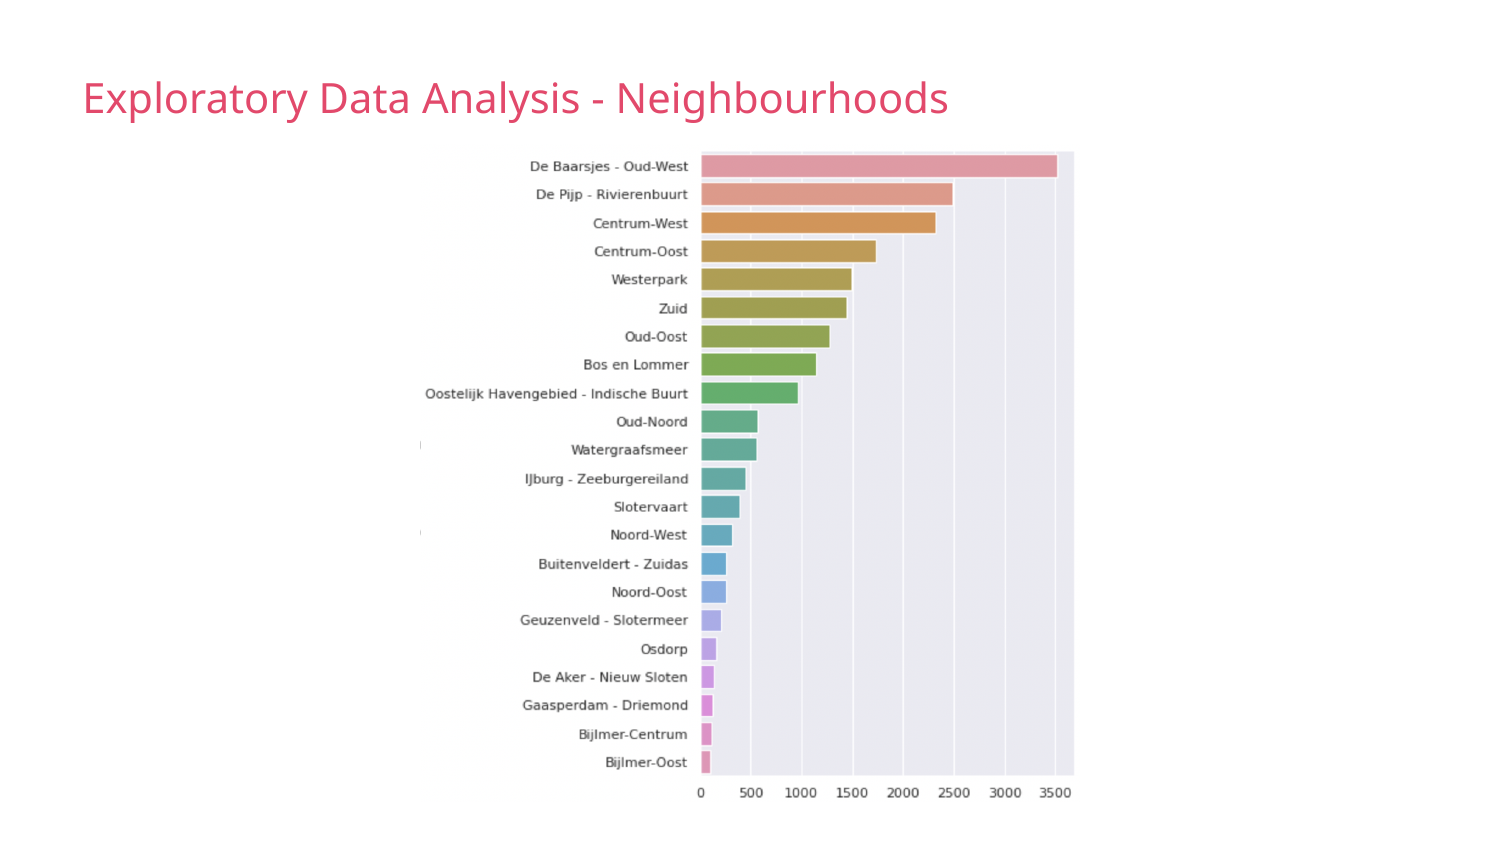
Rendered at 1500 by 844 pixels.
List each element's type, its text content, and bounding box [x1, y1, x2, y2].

picture [420, 143, 1080, 803]
title Exploratory Data Analysis - Neighbourhoods [67, 51, 1172, 144]
